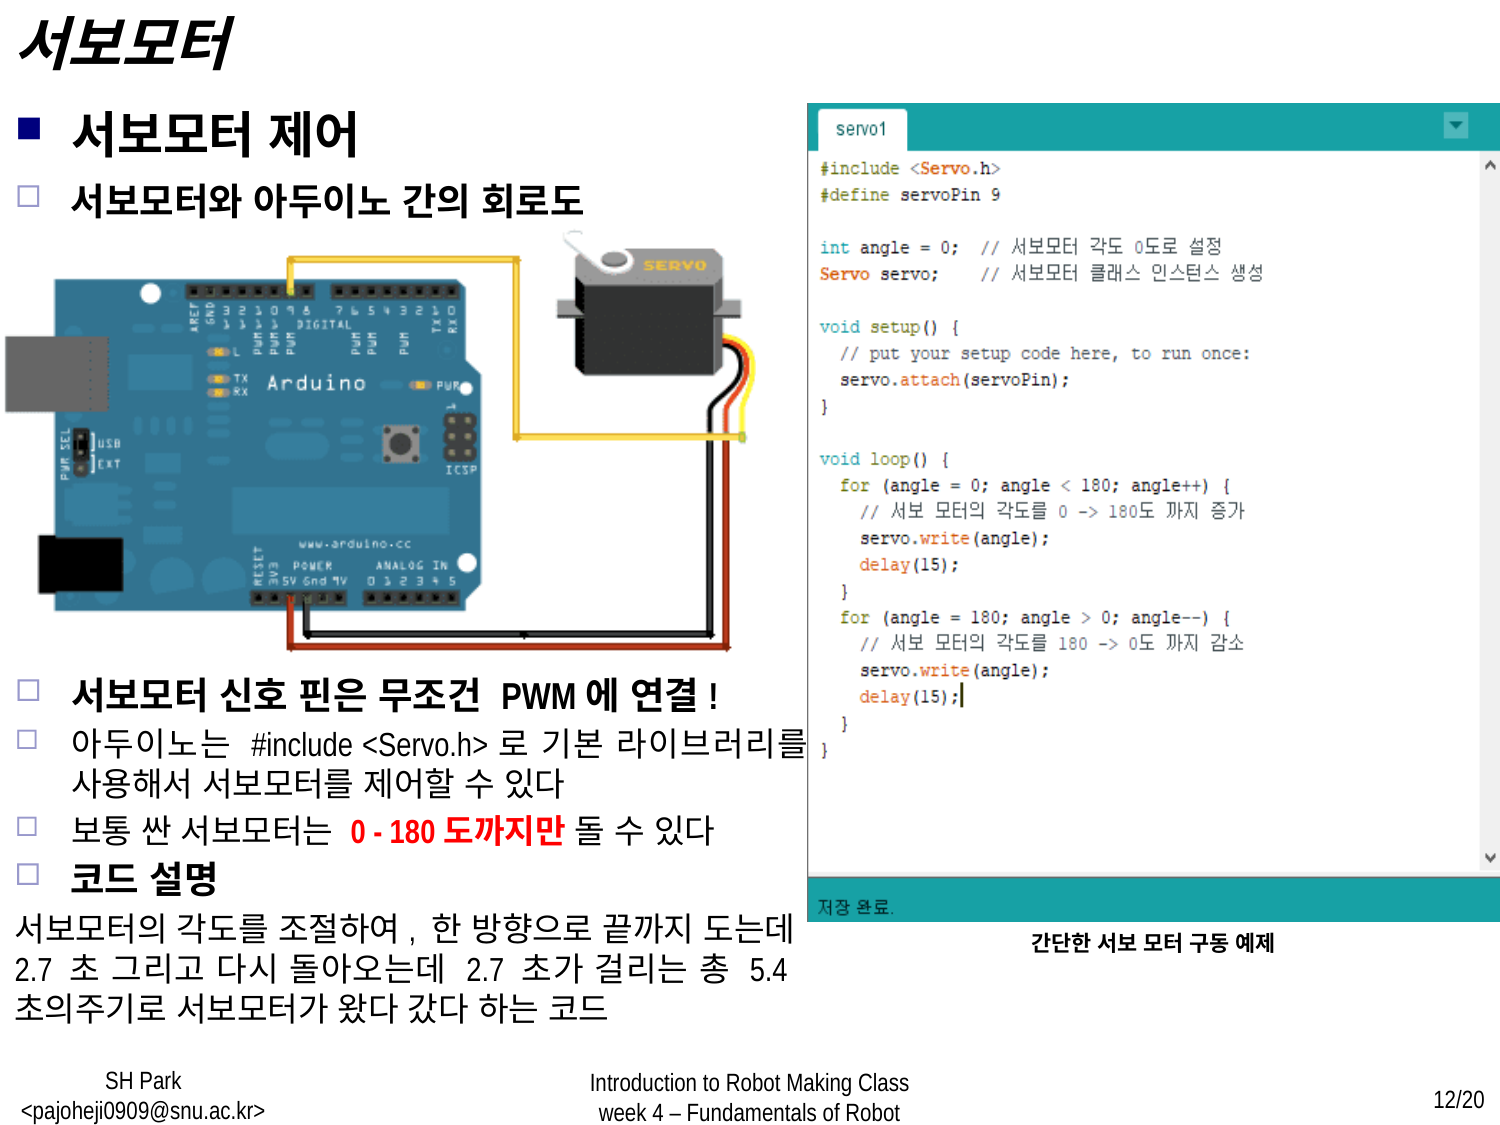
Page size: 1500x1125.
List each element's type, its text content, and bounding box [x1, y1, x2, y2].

picture [807, 103, 1500, 922]
footer Introduction to Robot Making Class week 4 – Fundamentals of Robot [288, 1058, 1500, 1125]
text_box 코드 설명 서보모터의 각도를 조절하여, 한 방향으로 끝까지 도는데 2.7 초 그리고 다시 돌아오는데 2.7 초가 걸리는 총 5.4초의주기로 서보모터가 왔다 갔다 하는 코드 [0, 856, 796, 1028]
picture [0, 224, 757, 657]
slide_number SH Park <pajoheji0909@snu.ac.kr> [0, 1057, 288, 1125]
text_box 서보모터 제어 [0, 103, 805, 164]
text_box 서보모터와 아두이노 간의 회로도 [0, 178, 796, 224]
text_box 간단한 서보 모터 구동 예제 [889, 930, 1418, 964]
text_box 서보모터 [0, 0, 1500, 85]
text_box 서보모터 신호 핀은 무조건 PWM에 연결! 아두이노는 #include <Servo.h>로 기본 라이브러리를 사용해서 서보모터를 제어할 수 있다 보통 싼 서보모터는 0 - 180도까지만 돌 수 있다 [0, 671, 802, 850]
